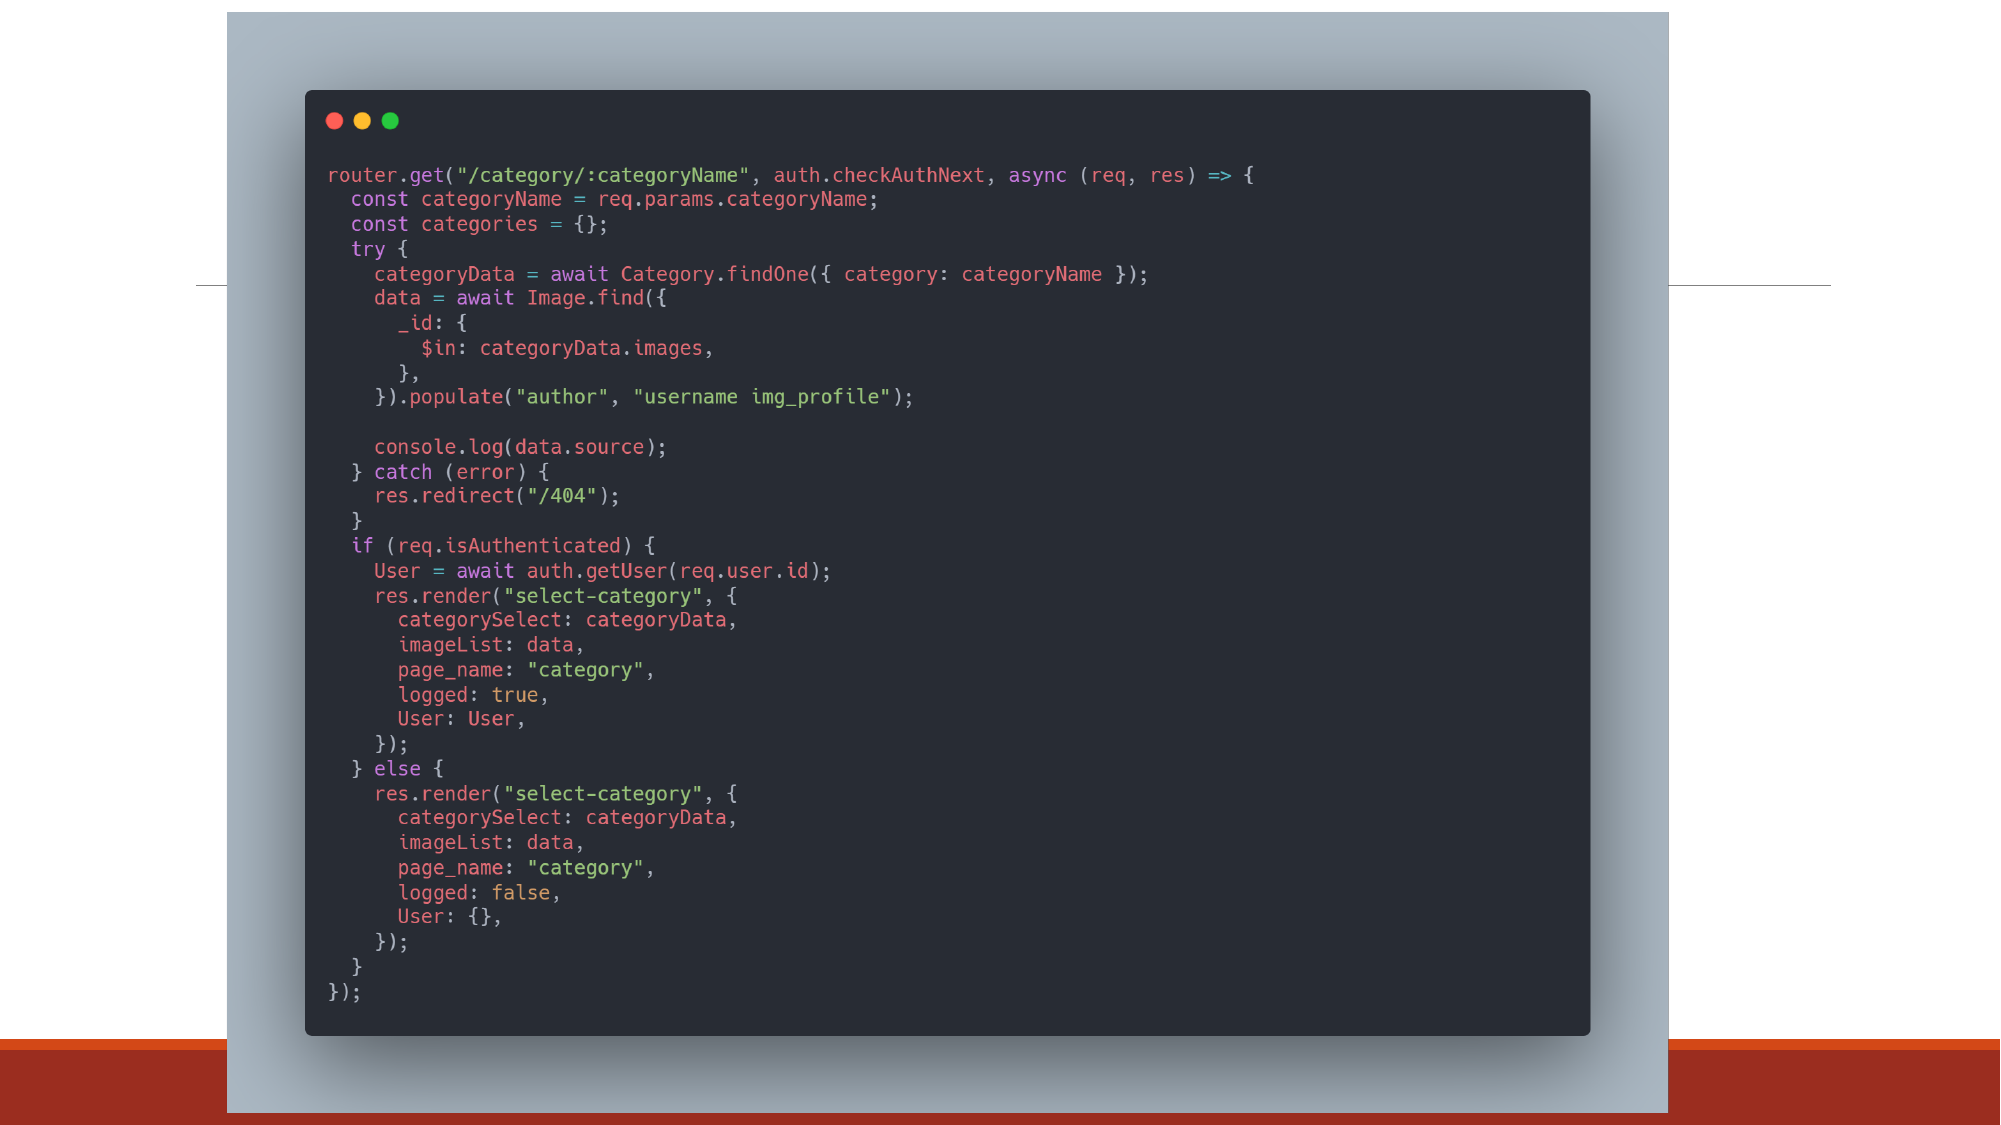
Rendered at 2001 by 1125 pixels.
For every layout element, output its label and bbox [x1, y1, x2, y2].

list [225, 11, 1670, 1113]
